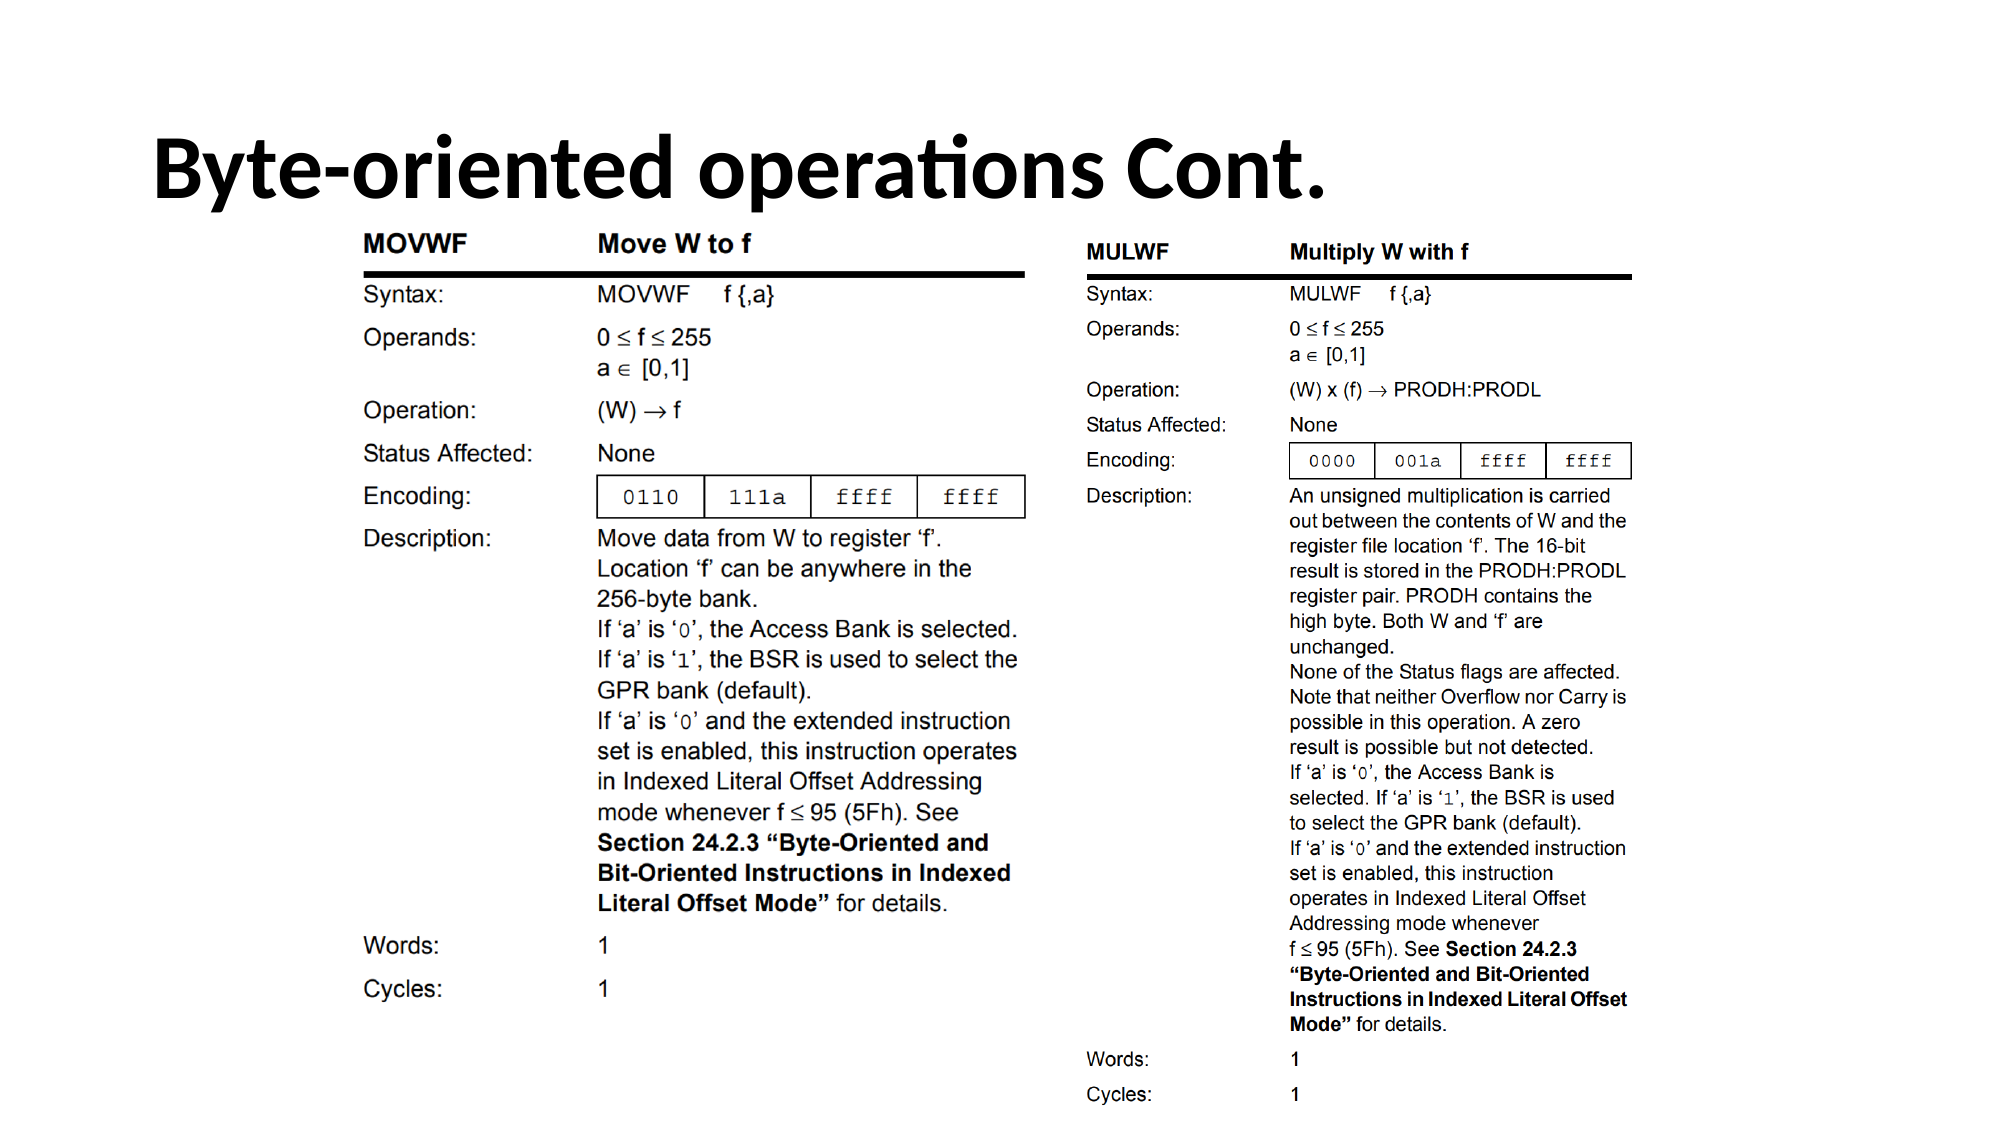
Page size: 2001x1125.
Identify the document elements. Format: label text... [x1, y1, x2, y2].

picture [349, 222, 1651, 1111]
title Byte-oriented operations Cont. [137, 59, 1863, 278]
